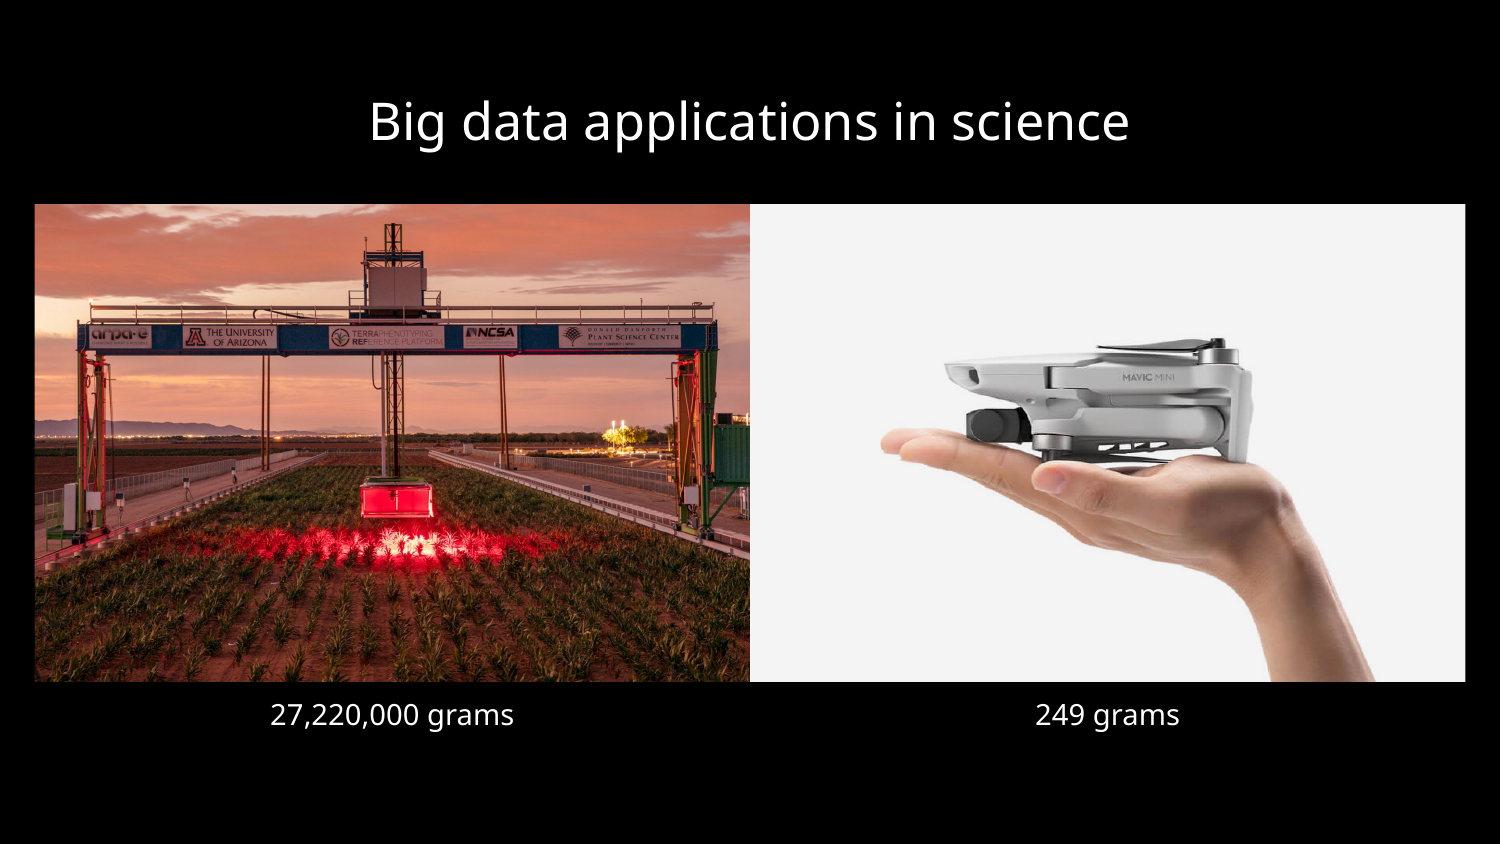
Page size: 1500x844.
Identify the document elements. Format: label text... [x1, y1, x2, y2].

text_box 27,220,000 grams [242, 690, 543, 746]
title Big data applications in science [51, 72, 1449, 167]
picture [34, 203, 1466, 682]
text_box 249 grams [957, 690, 1258, 746]
